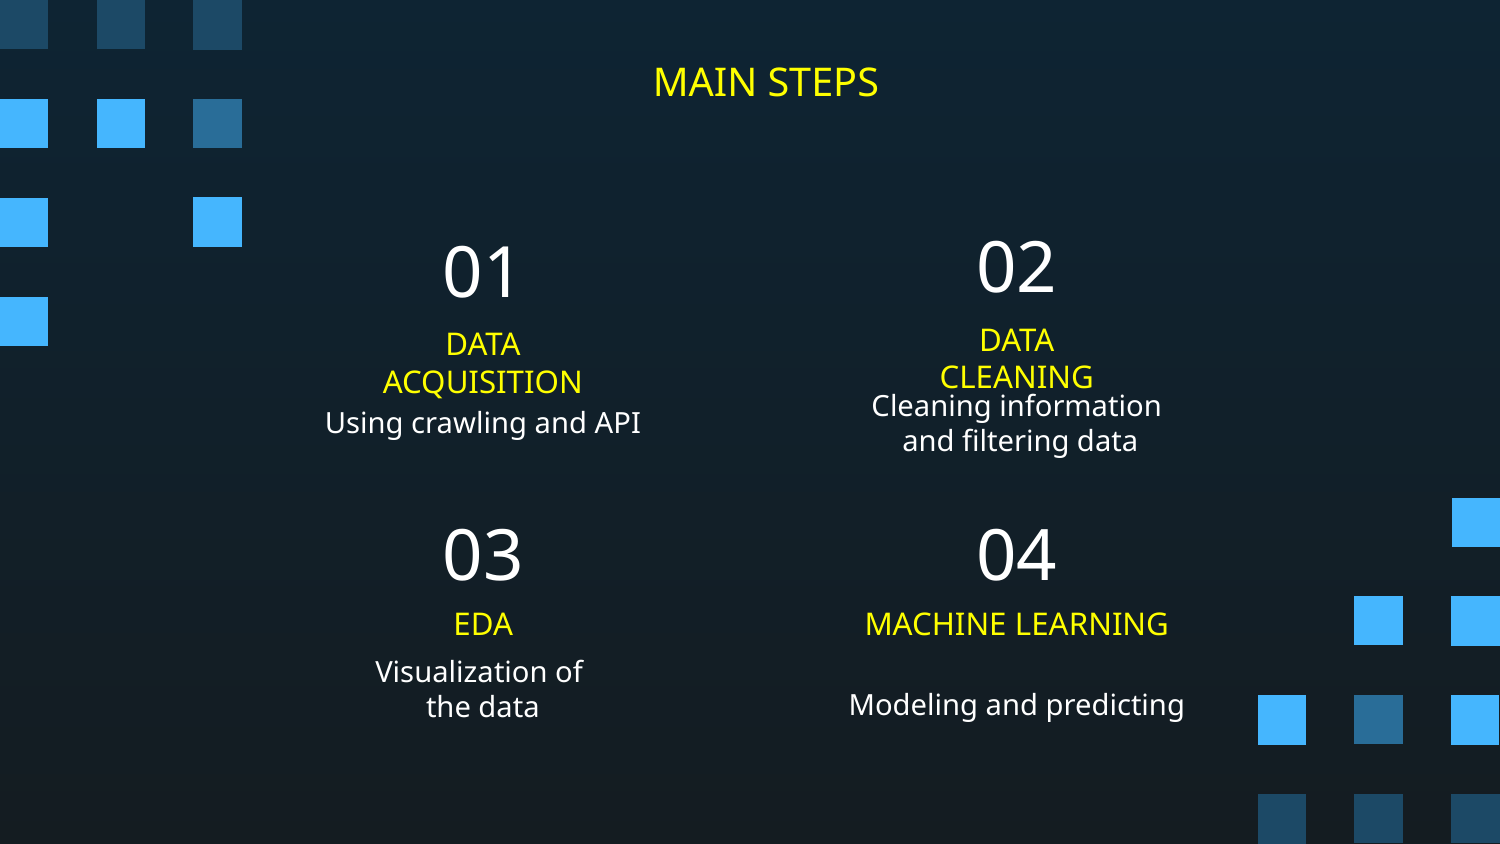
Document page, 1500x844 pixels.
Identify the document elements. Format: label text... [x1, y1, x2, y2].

subtitle Visualization of the data [230, 651, 736, 725]
title 03 [379, 494, 587, 589]
title 02 [913, 207, 1121, 327]
subtitle EDA [292, 589, 675, 651]
title 04 [919, 494, 1115, 599]
subtitle Modeling and predicting [764, 675, 1270, 733]
title MAIN STEPS [133, 19, 1399, 192]
title 01 [379, 211, 587, 323]
subtitle MACHINE LEARNING [825, 589, 1208, 675]
subtitle Cleaning information and filtering data [724, 382, 1310, 461]
subtitle DATA ACQUISITION [292, 309, 675, 393]
subtitle DATA CLEANING [825, 304, 1208, 382]
subtitle Using crawling and API [230, 393, 724, 451]
